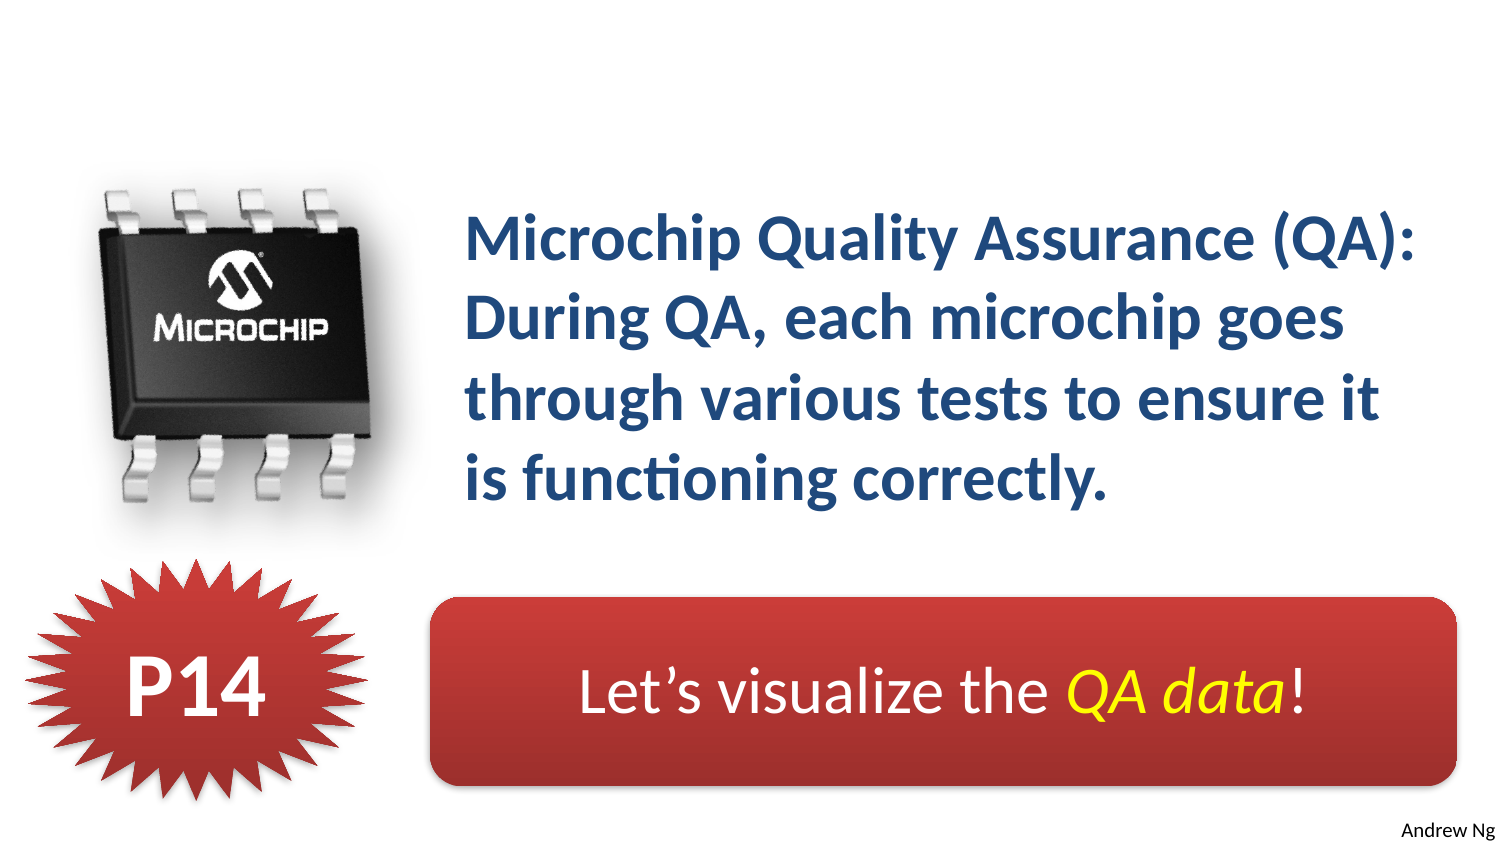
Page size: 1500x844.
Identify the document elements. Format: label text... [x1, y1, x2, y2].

text_box Microchip Quality Assurance (QA): During QA, each microchip goes through various tests to ensure it is functioning correctly. [449, 185, 1438, 521]
text_box P14 [24, 559, 368, 802]
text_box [429, 596, 1458, 787]
picture [0, 83, 449, 602]
